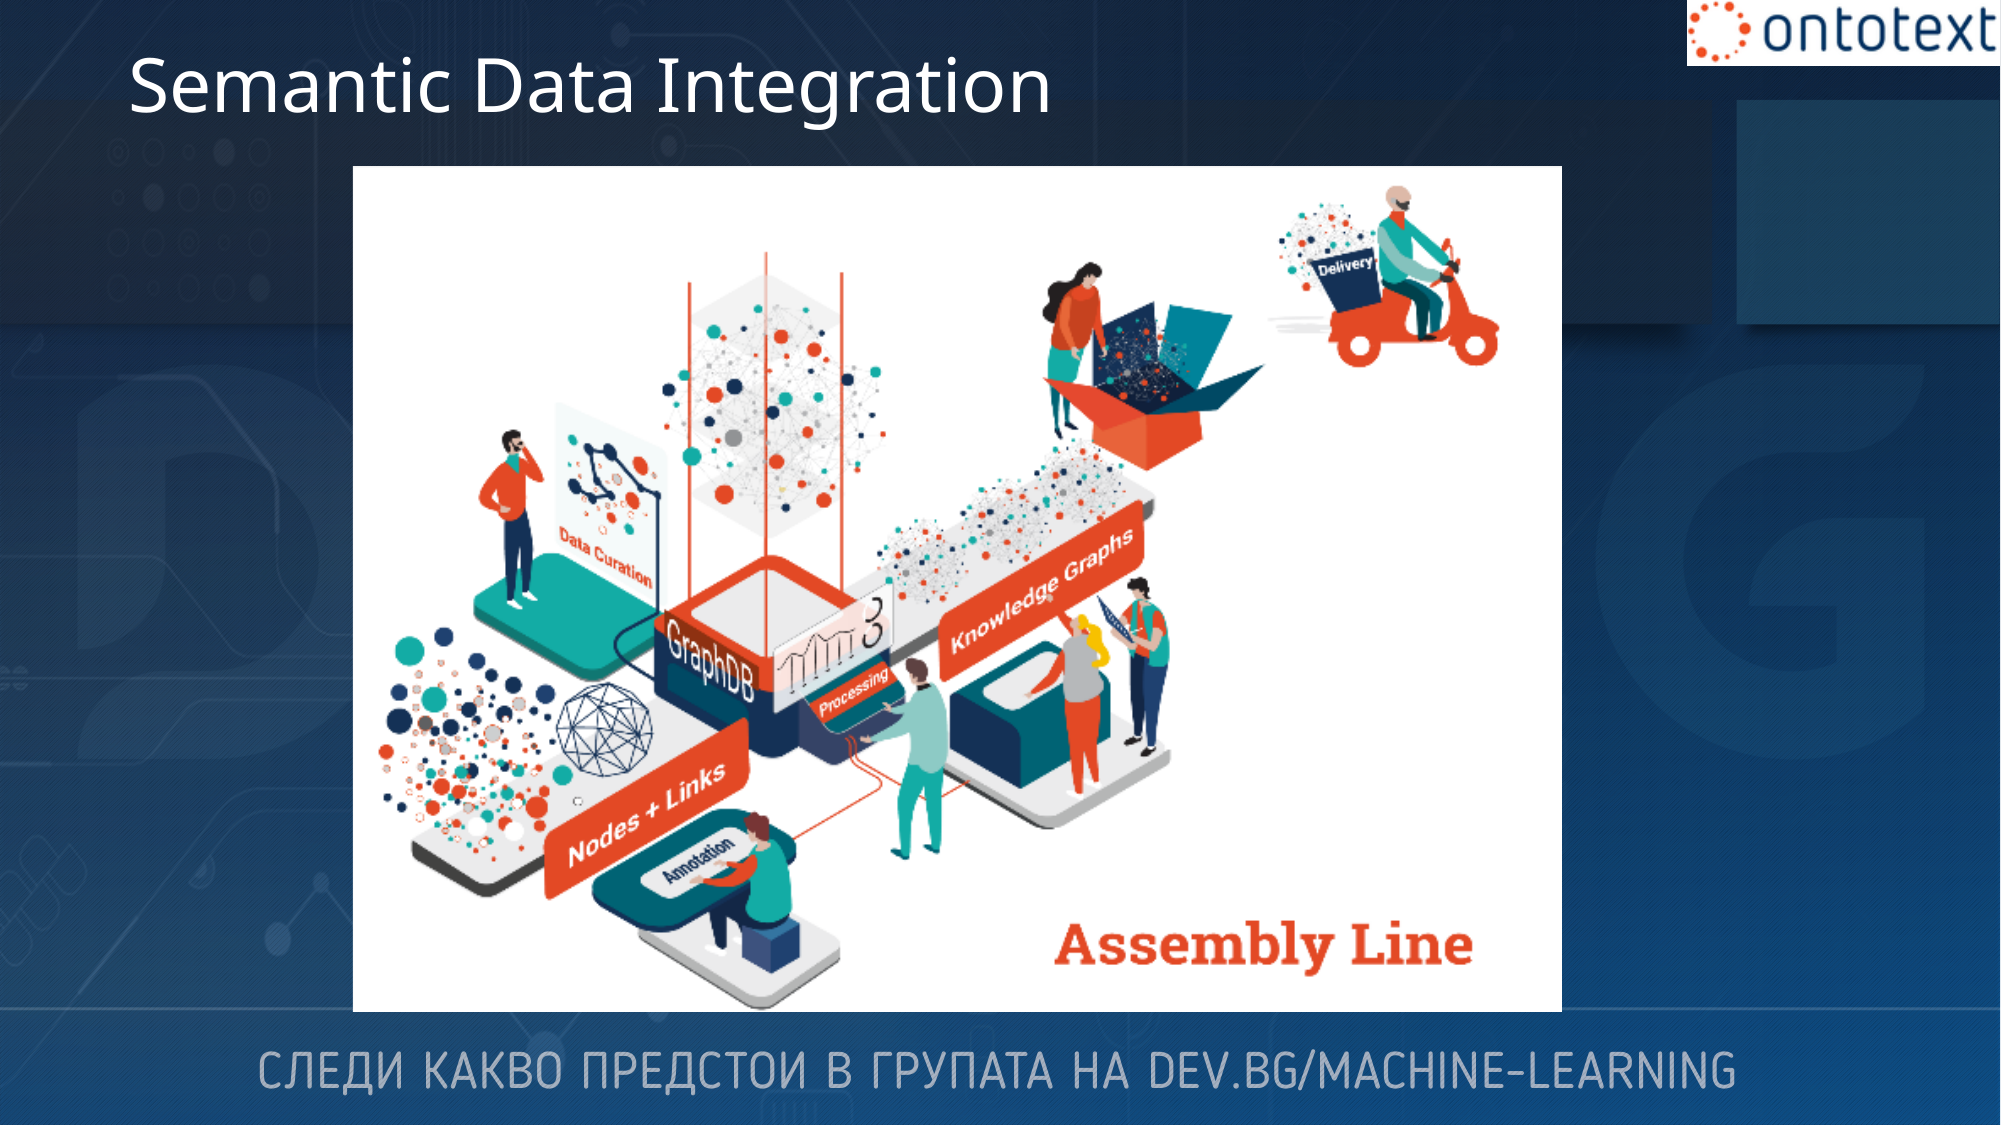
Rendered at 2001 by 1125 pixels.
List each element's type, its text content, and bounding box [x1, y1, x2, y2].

title Semantic Data Integration [113, 0, 1691, 178]
picture [0, 0, 2001, 1125]
